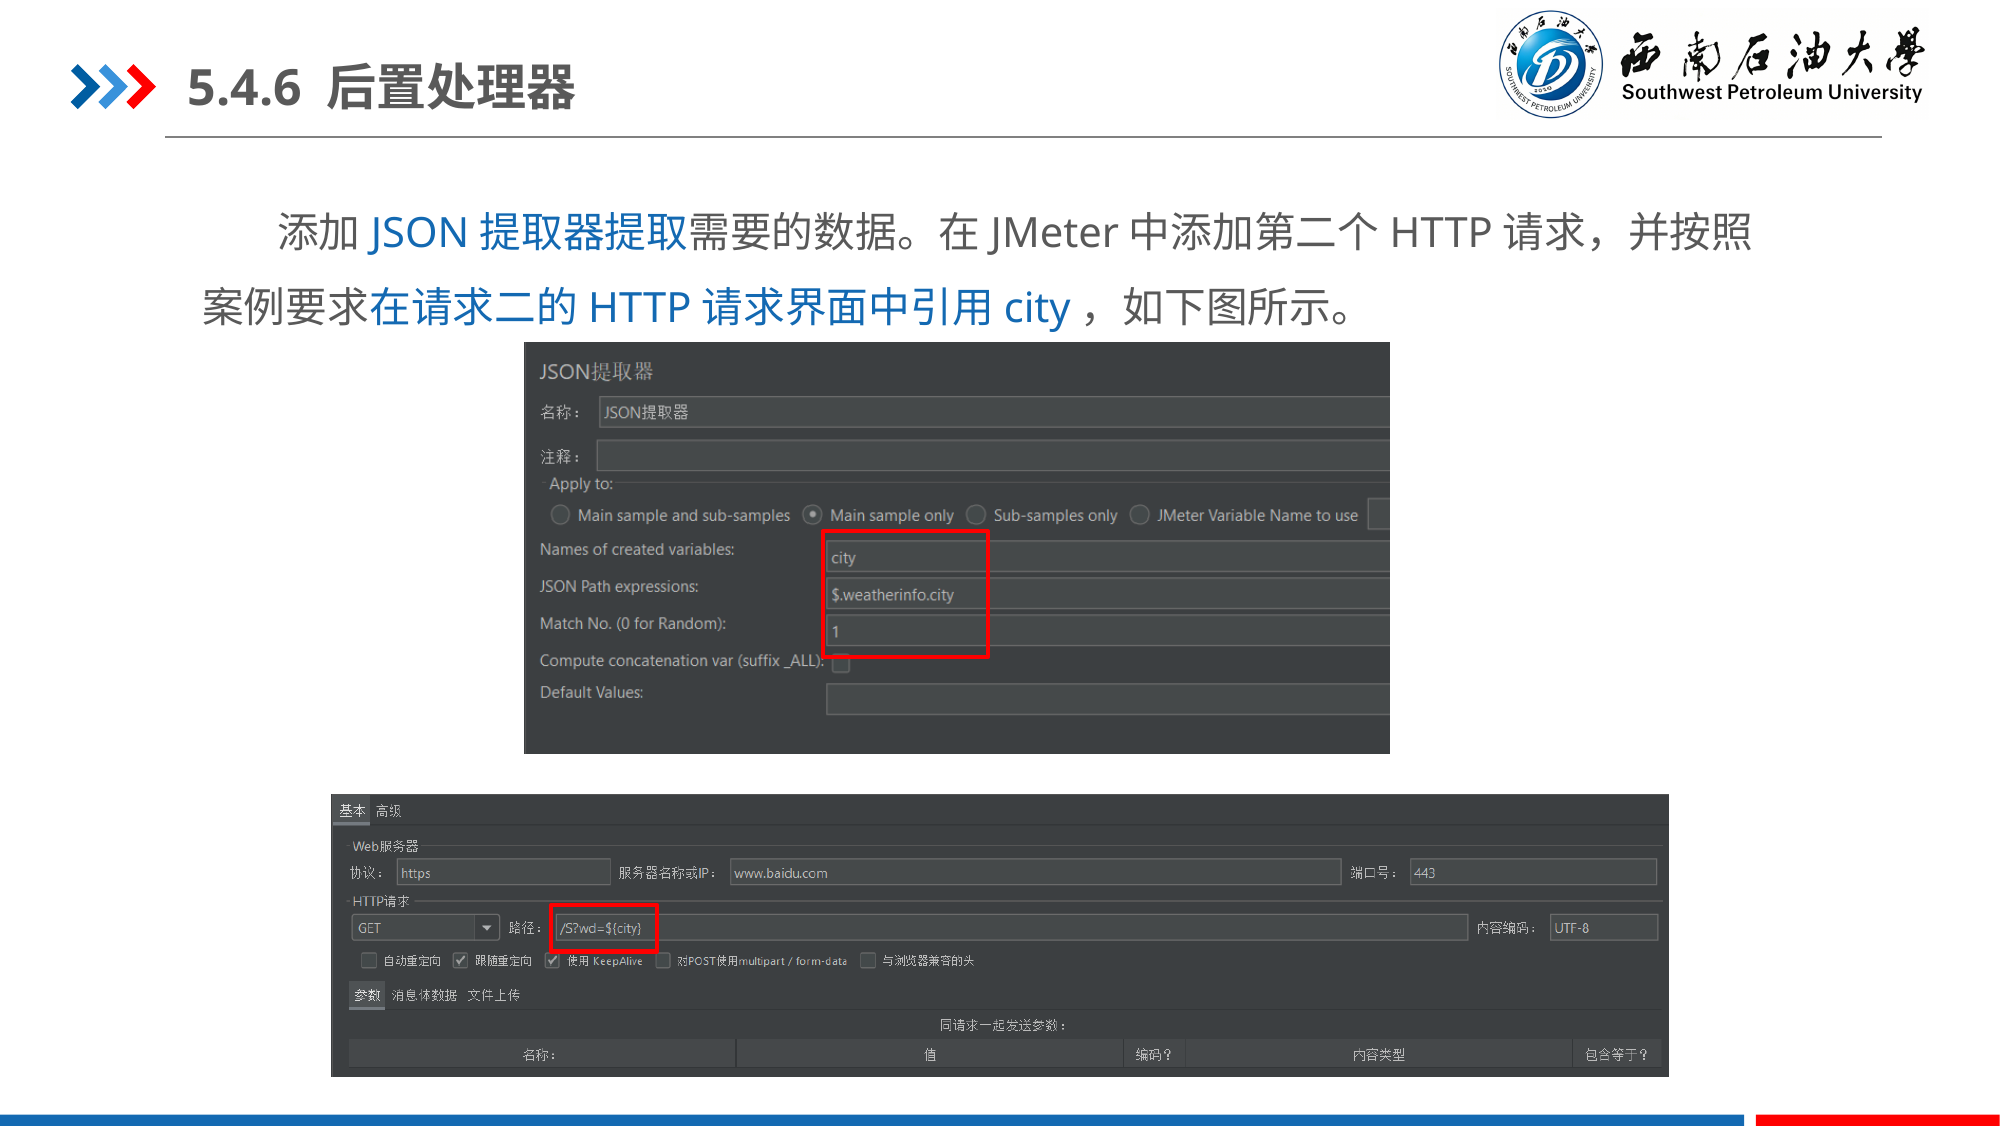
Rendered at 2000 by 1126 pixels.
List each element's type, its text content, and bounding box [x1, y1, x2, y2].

picture [331, 794, 1669, 1077]
text_box 5.4.6 后置处理器 [187, 43, 1579, 127]
picture [524, 342, 1390, 754]
picture [1496, 8, 1929, 120]
text_box 添加JSON提取器提取需要的数据。在JMeter中添加第二个HTTP请求，并按照案例要求在请求二的HTTP请求界面中引用city，如下图所示。 [187, 173, 1788, 339]
